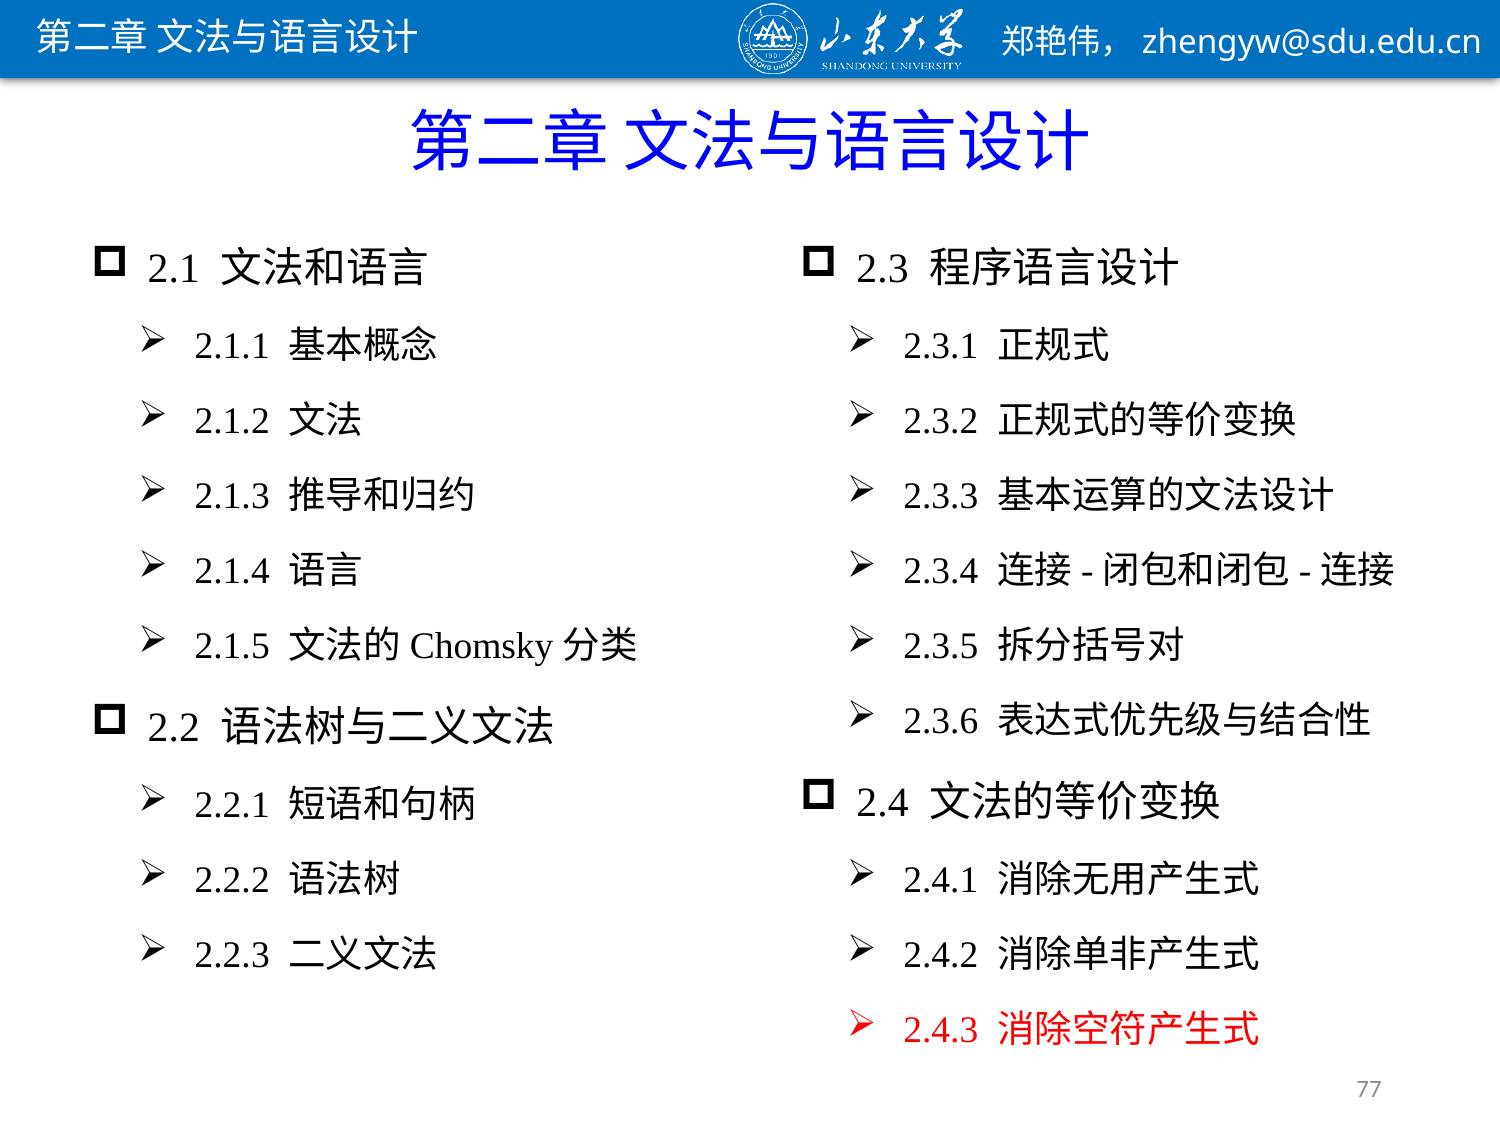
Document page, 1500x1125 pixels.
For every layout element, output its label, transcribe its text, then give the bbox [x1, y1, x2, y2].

text_box 2.3 程序语言设计 2.3.1 正规式 2.3.2 正规式的等价变换 2.3.3 基本运算的文法设计 2.3.4 连接-闭包和闭包-连接 2.3.5 拆分括号对 2.3.6 表达式优先级与结合性 2.4 文法的等价变换 2.4.1 消除无用产生式 2.4.2 消除单非产生式 2.4.3 消除空符产生式 [785, 208, 1412, 1057]
text_box 第二章 文法与语言设计 [21, 5, 435, 66]
text_box 第二章 文法与语言设计 [0, 91, 1500, 187]
slide_number 77 [1059, 1057, 1397, 1118]
picture [738, 3, 963, 74]
text_box 2.1 文法和语言 2.1.1 基本概念 2.1.2 文法 2.1.3 推导和归约 2.1.4 语言 2.1.5 文法的Chomsky分类 2.2 语法树与二义文法 2.2.1 短语和句柄 2.2.2 语法树 2.2.3 二义文法 [76, 208, 703, 982]
